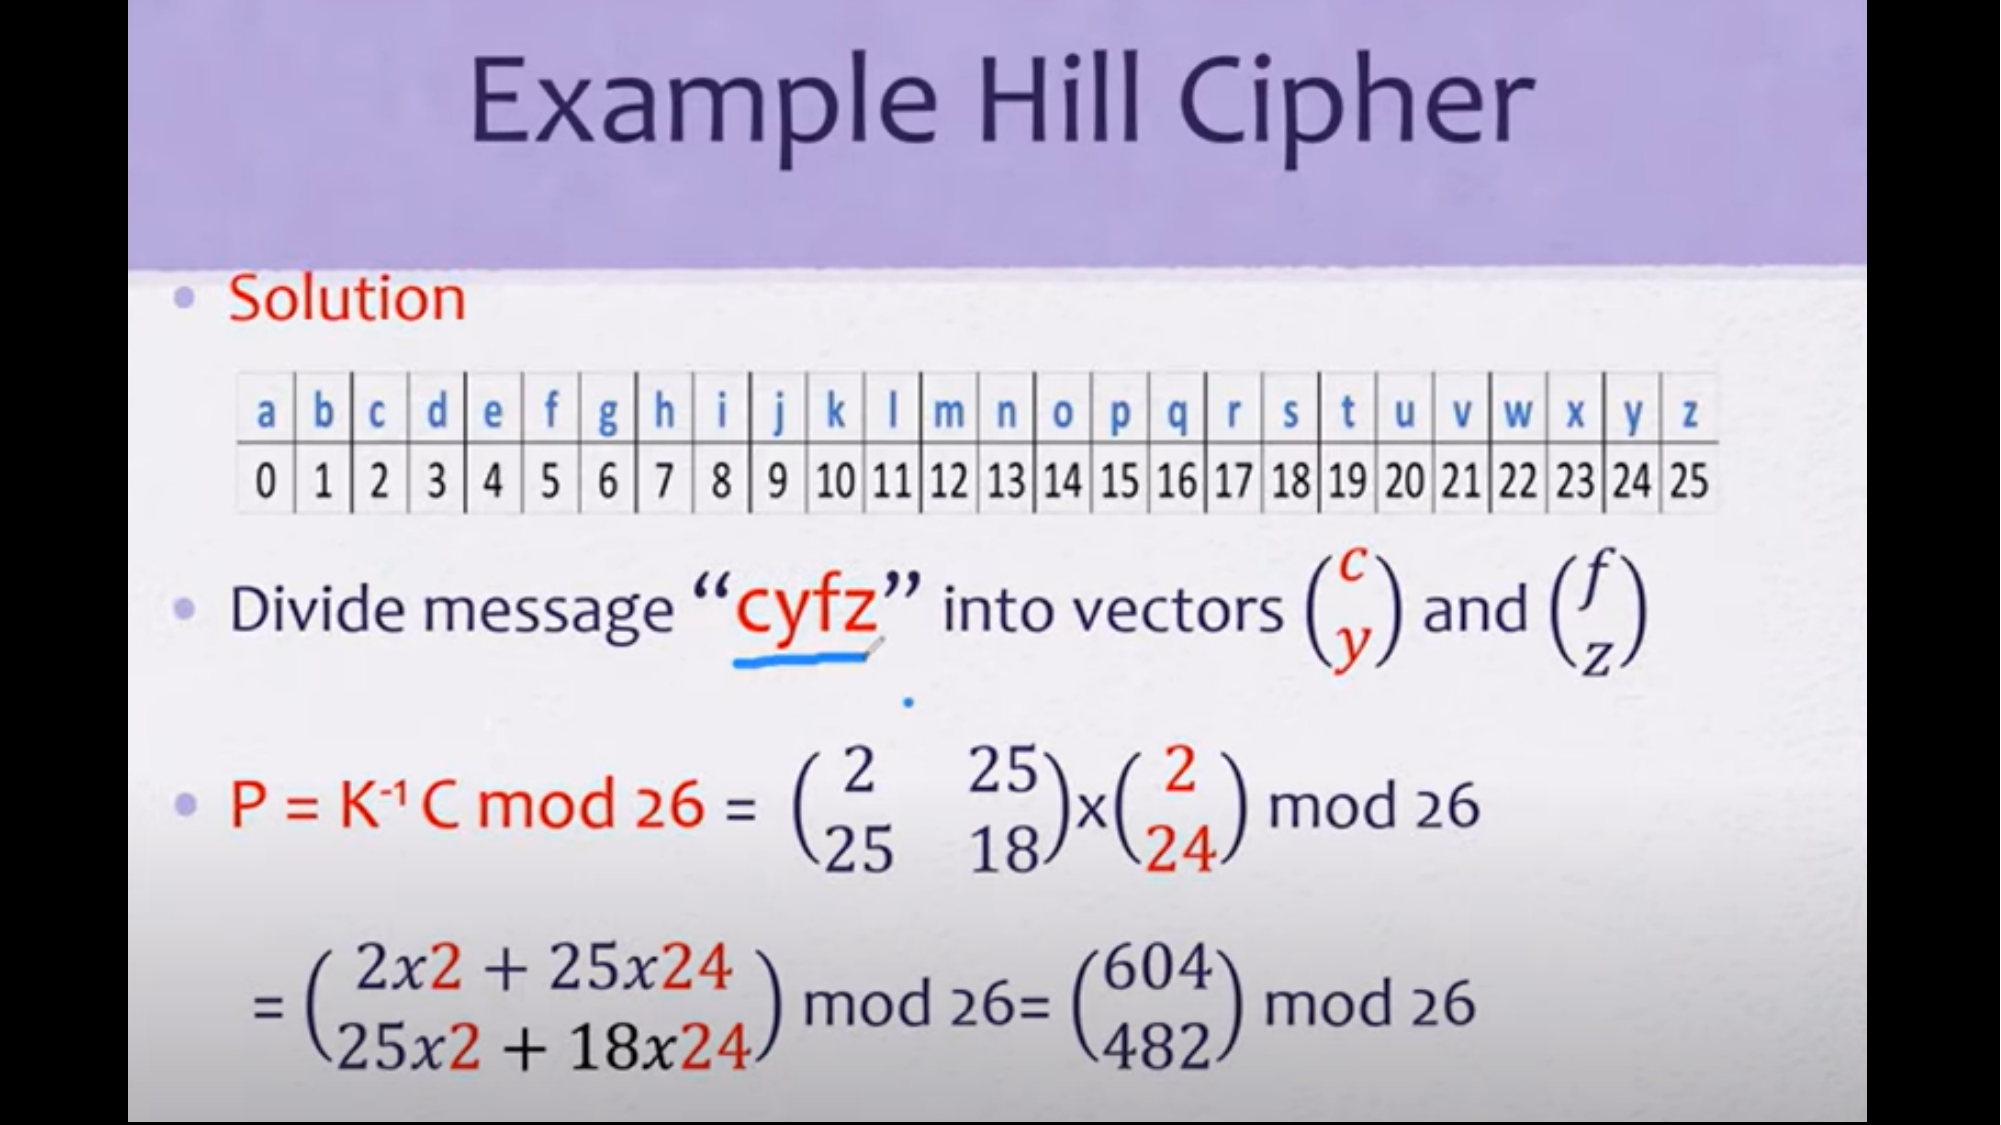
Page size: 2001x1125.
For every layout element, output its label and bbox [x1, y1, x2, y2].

picture [128, 0, 1867, 1122]
